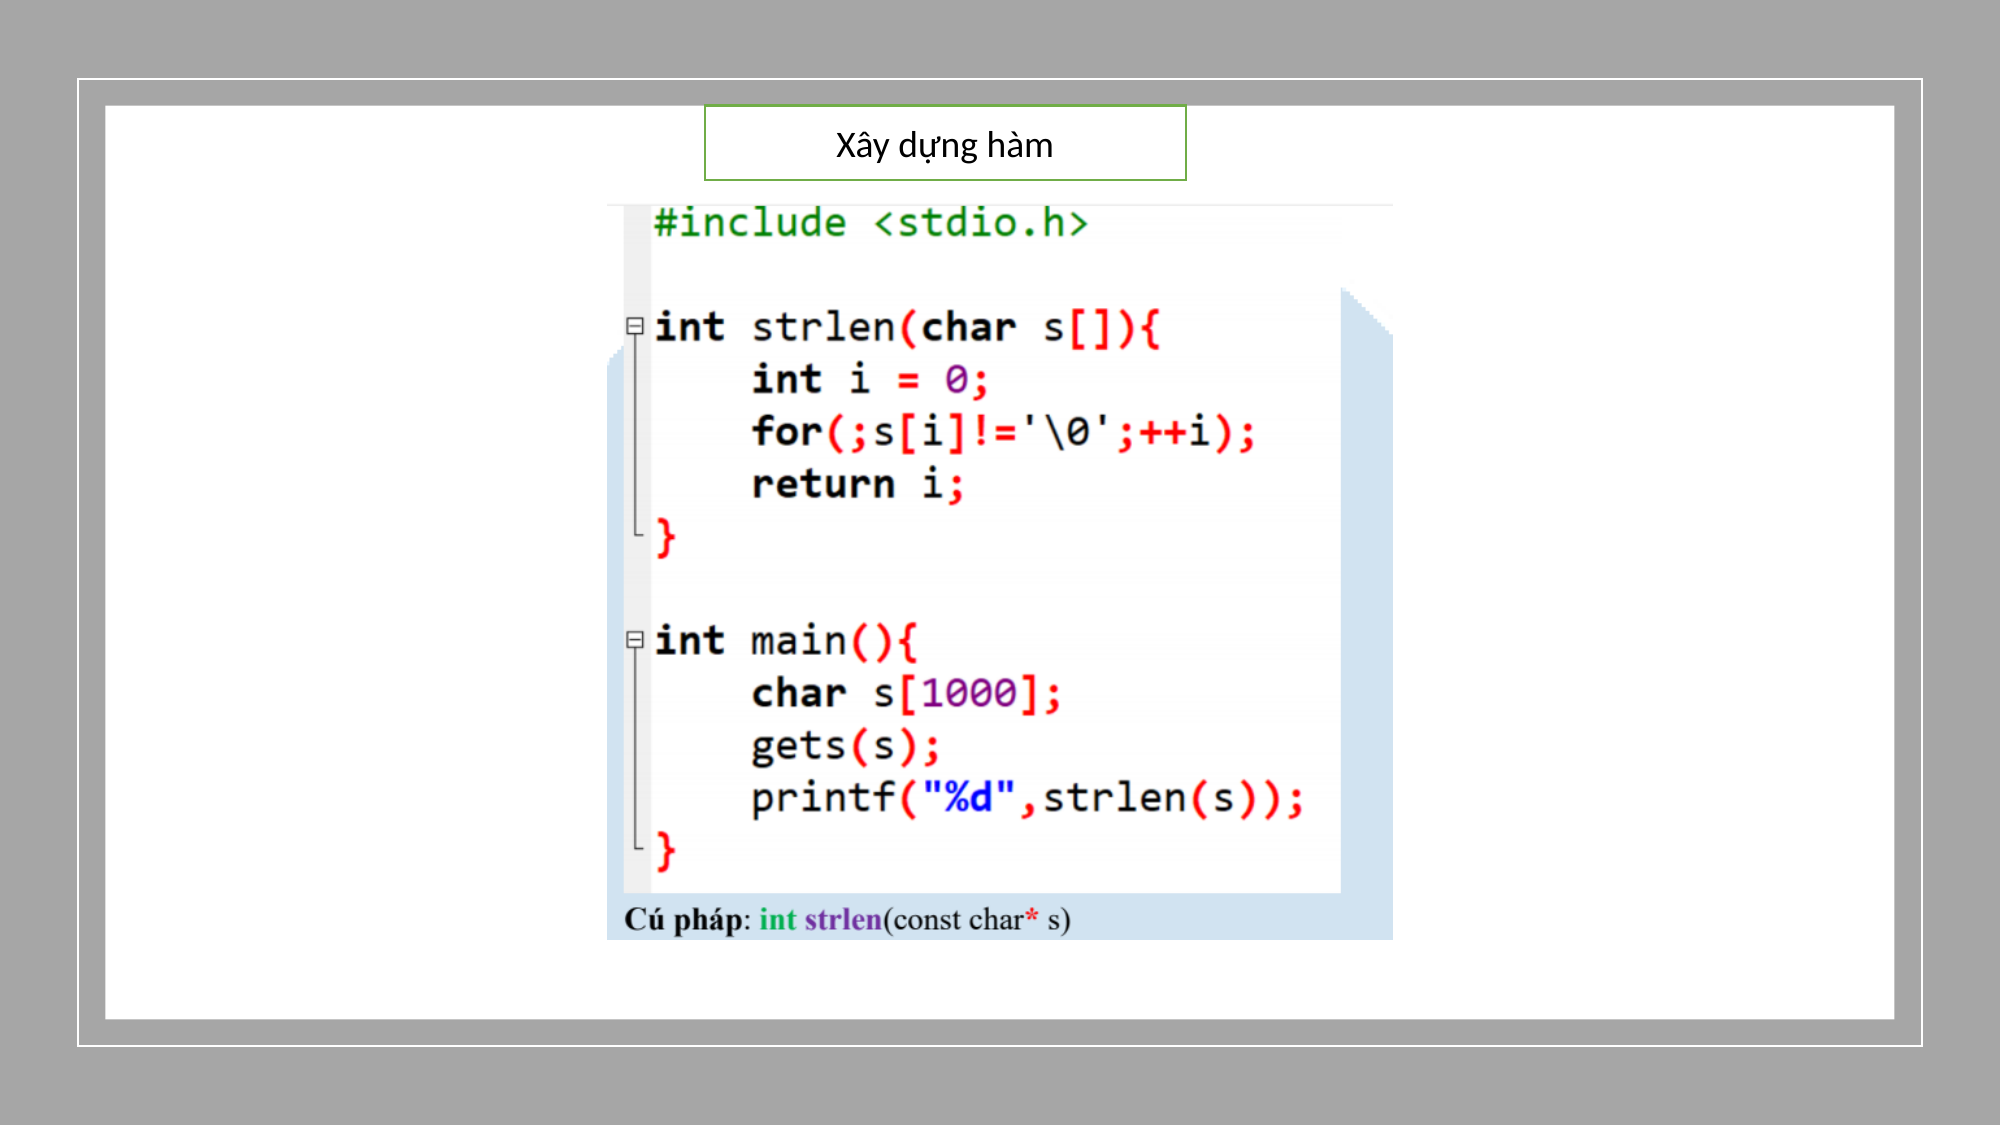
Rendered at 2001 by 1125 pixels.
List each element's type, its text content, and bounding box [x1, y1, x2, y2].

text_box Xây dựng hàm [704, 104, 1187, 181]
picture [607, 184, 1393, 940]
text_box [77, 78, 1923, 1047]
text_box [104, 104, 1895, 1020]
text_box [0, 0, 2000, 1125]
